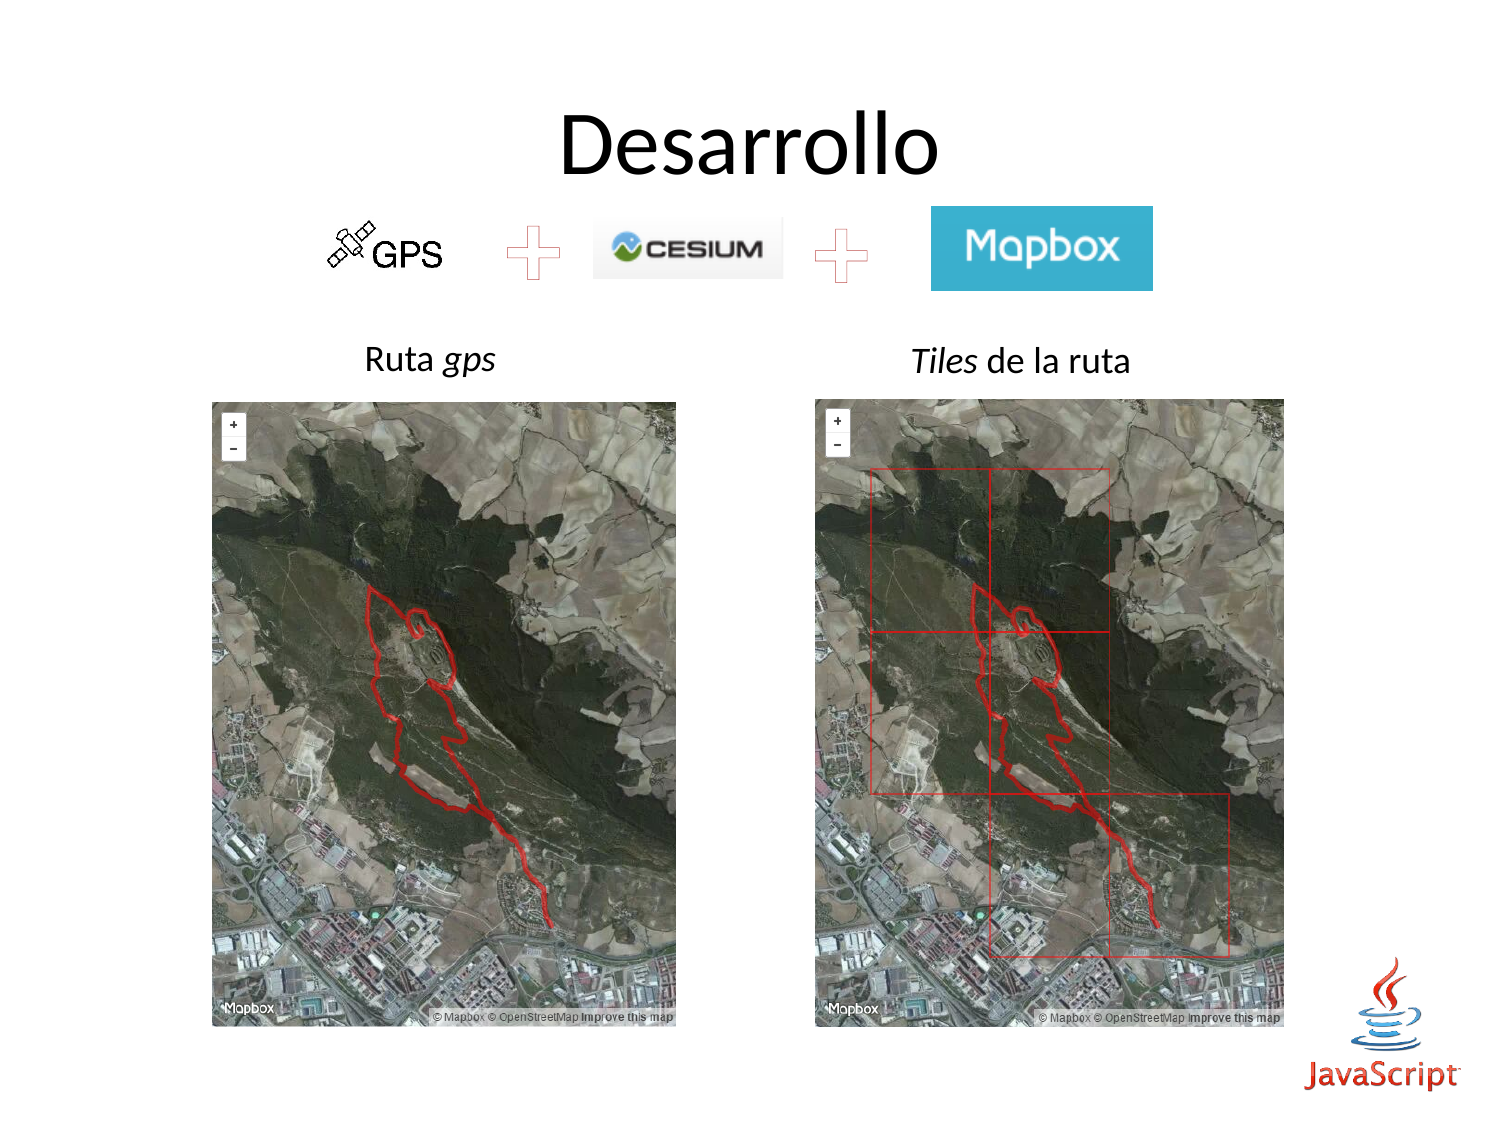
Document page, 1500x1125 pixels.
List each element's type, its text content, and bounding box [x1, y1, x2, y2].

text_box Ruta gps [349, 326, 511, 386]
text_box + [798, 232, 885, 322]
picture [593, 217, 785, 279]
text_box Tiles de la ruta [895, 328, 1147, 389]
picture [931, 206, 1153, 292]
picture [212, 401, 676, 1027]
picture [813, 398, 1284, 1027]
title Desarrollo [75, 44, 1425, 232]
picture [324, 184, 445, 304]
text_box + [490, 232, 577, 319]
picture [1302, 956, 1470, 1094]
